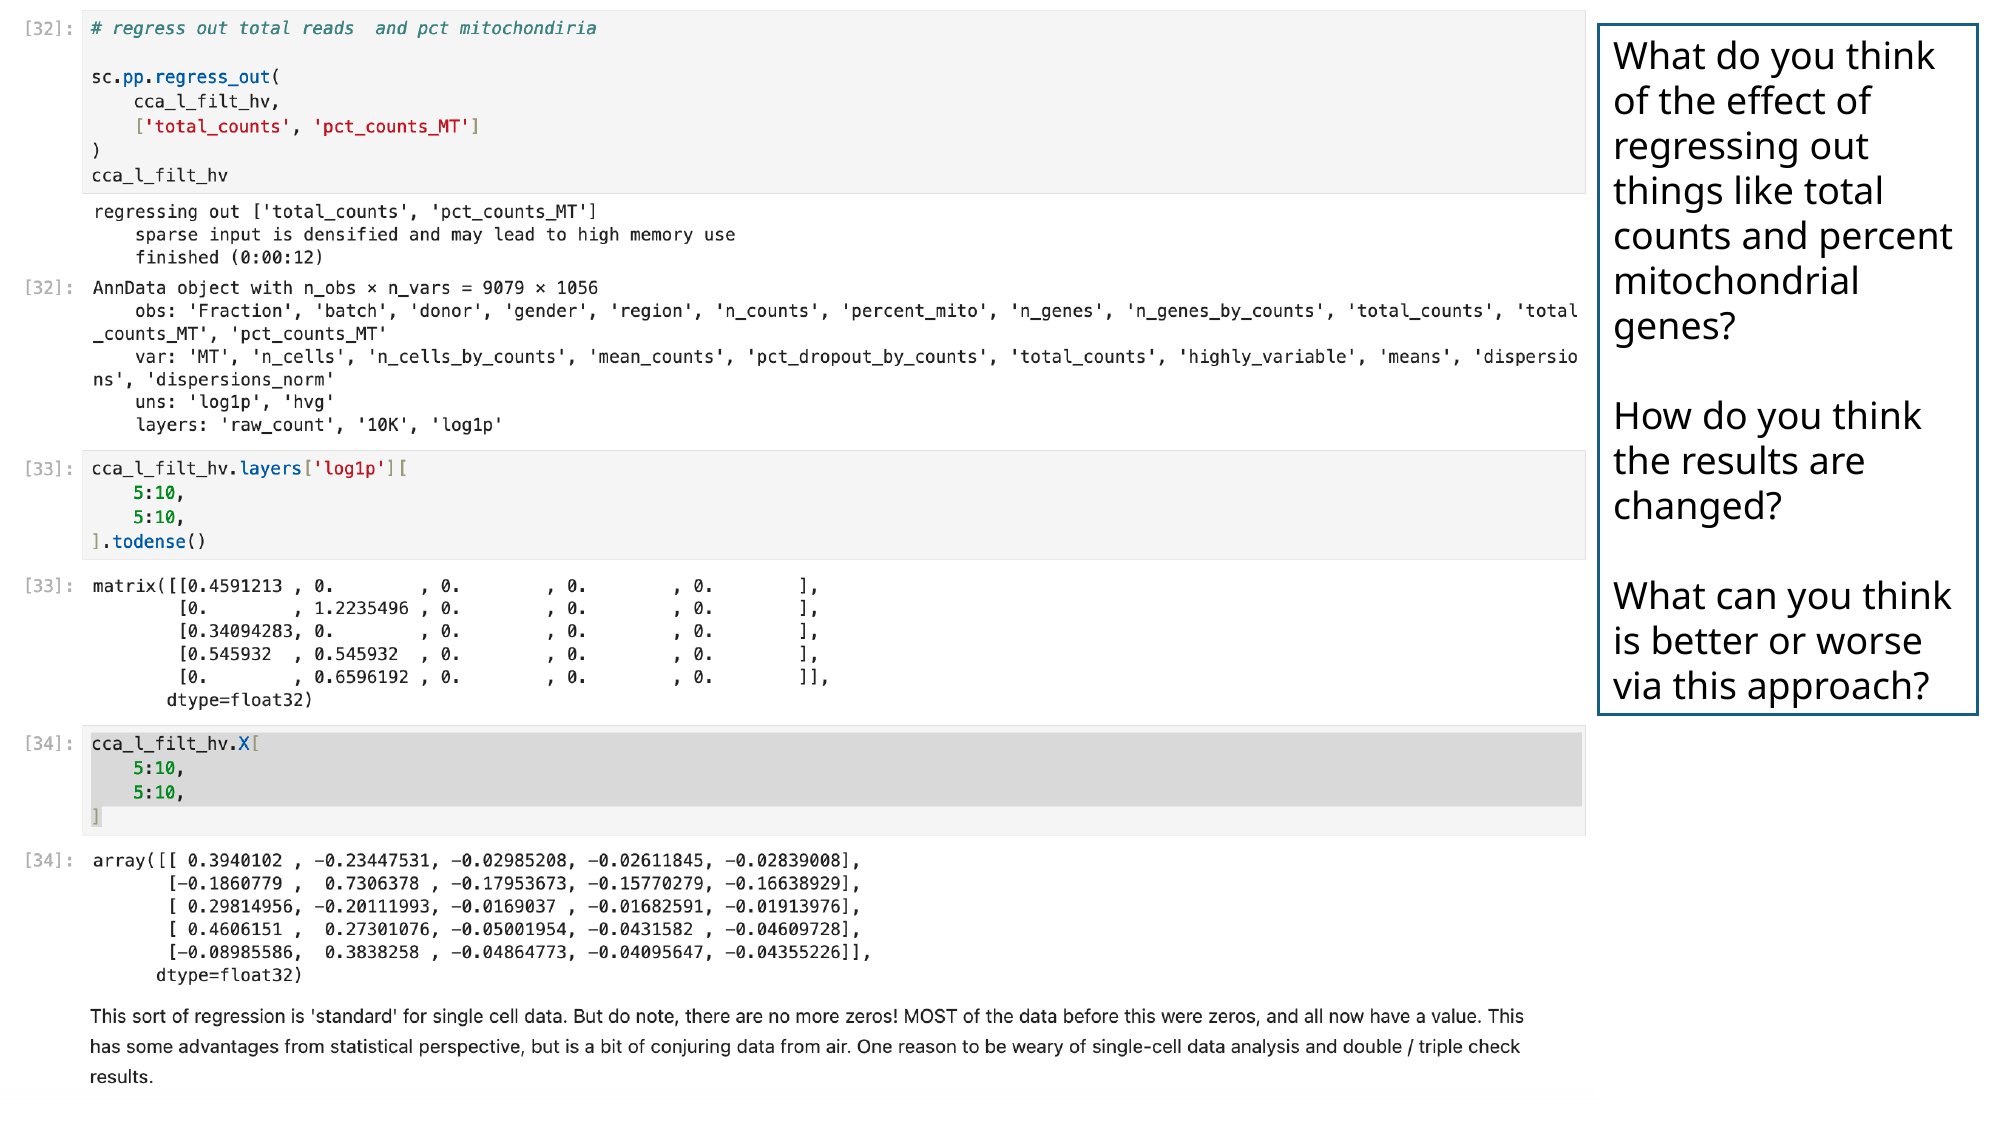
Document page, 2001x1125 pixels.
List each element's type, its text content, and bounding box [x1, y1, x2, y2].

picture [0, 0, 1599, 1101]
text_box What do you think of the effect of regressing out things like total counts and percent mitochondrial genes? How do you think the results are changed? What can you think is better or worse via this approach? [1599, 23, 1979, 716]
